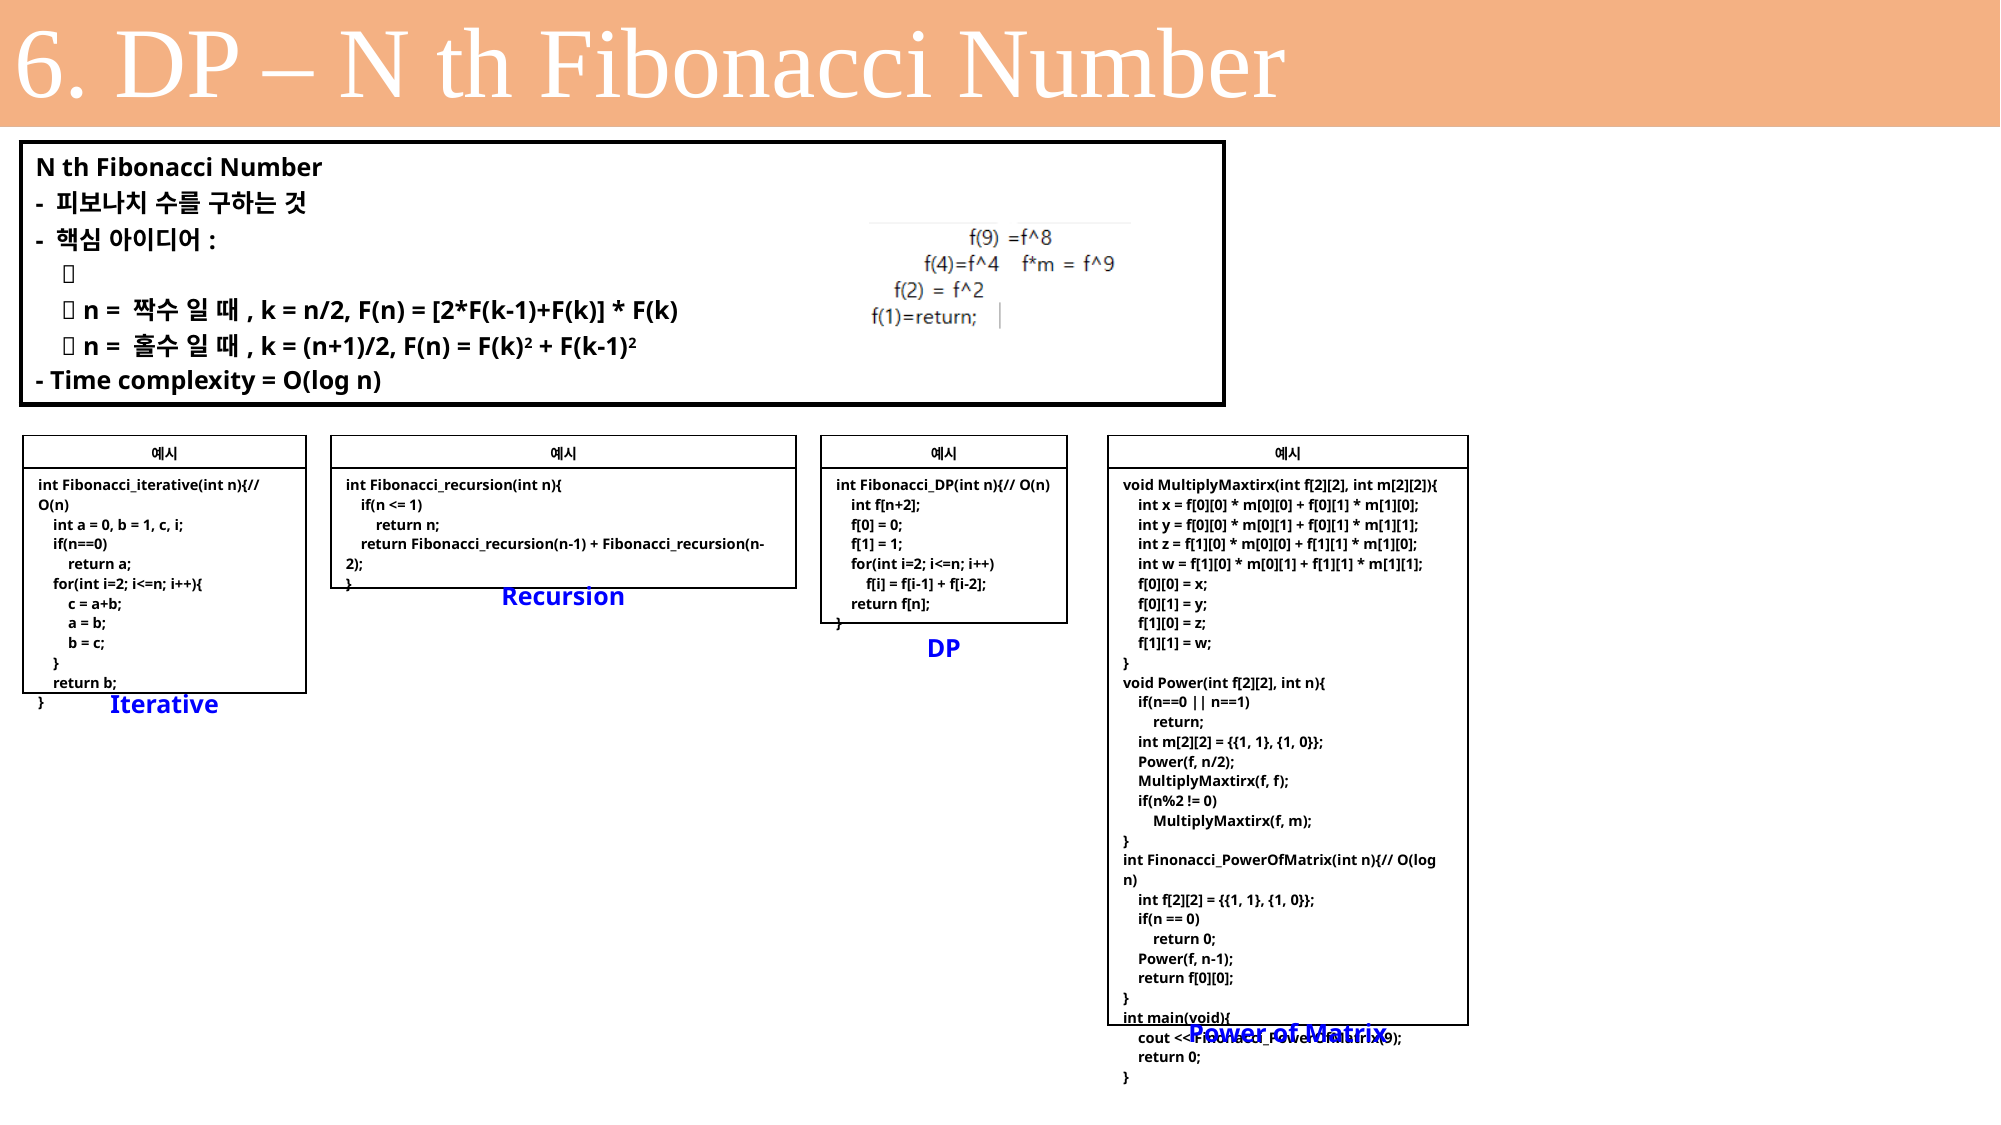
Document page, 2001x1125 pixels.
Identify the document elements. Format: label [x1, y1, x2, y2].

text_box [431, 580, 696, 611]
picture [869, 165, 1131, 340]
text_box [811, 632, 1077, 663]
text_box [0, 0, 2000, 128]
text_box [32, 688, 297, 719]
table_cell [24, 469, 305, 692]
text_box [1155, 1017, 1421, 1048]
table_header [1109, 436, 1467, 467]
table_cell [822, 469, 1066, 622]
table_header [332, 436, 795, 467]
table_header [822, 436, 1066, 467]
table_header [24, 436, 305, 467]
table_cell [332, 469, 795, 587]
table_cell [1109, 469, 1467, 1024]
